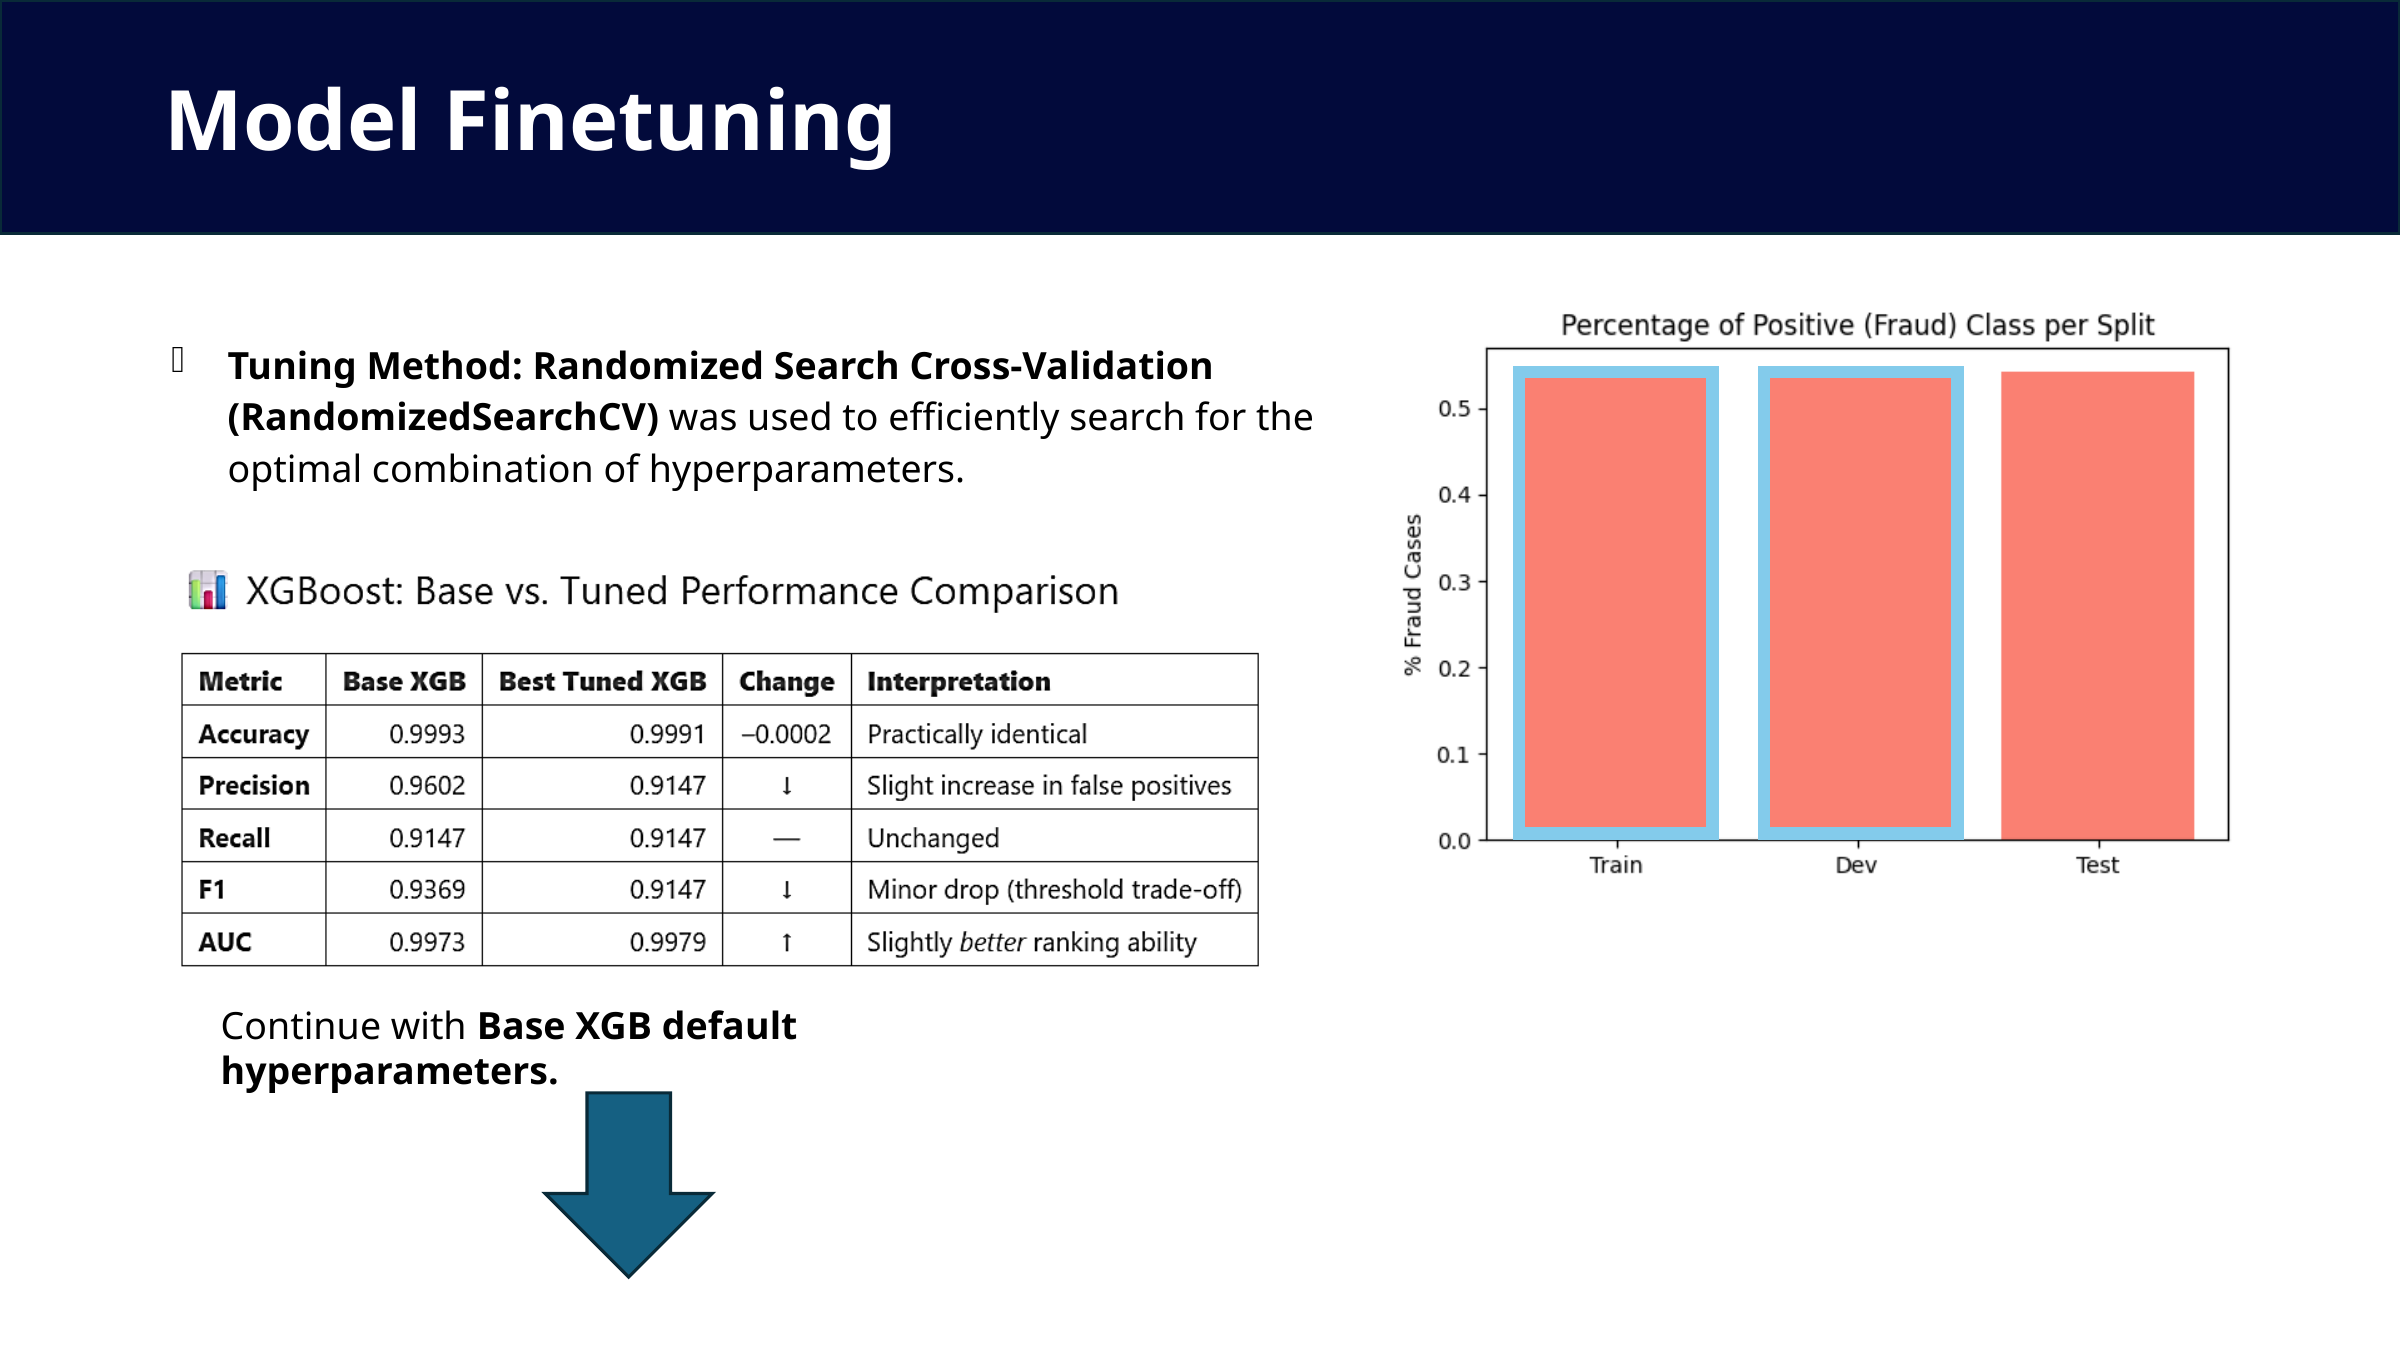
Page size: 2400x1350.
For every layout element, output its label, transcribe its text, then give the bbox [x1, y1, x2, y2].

text_box Model Finetuning [0, 0, 2400, 235]
picture [1389, 296, 2244, 894]
text_box [541, 1100, 717, 1280]
picture [158, 529, 1294, 990]
text_box Continue with Base XGB default hyperparameters. [205, 994, 1136, 1100]
text_box Tuning Method: Randomized Search Cross-Validation (RandomizedSearchCV) was used to efficiently search for the optimal combination of hyperparameters. [156, 327, 1359, 498]
